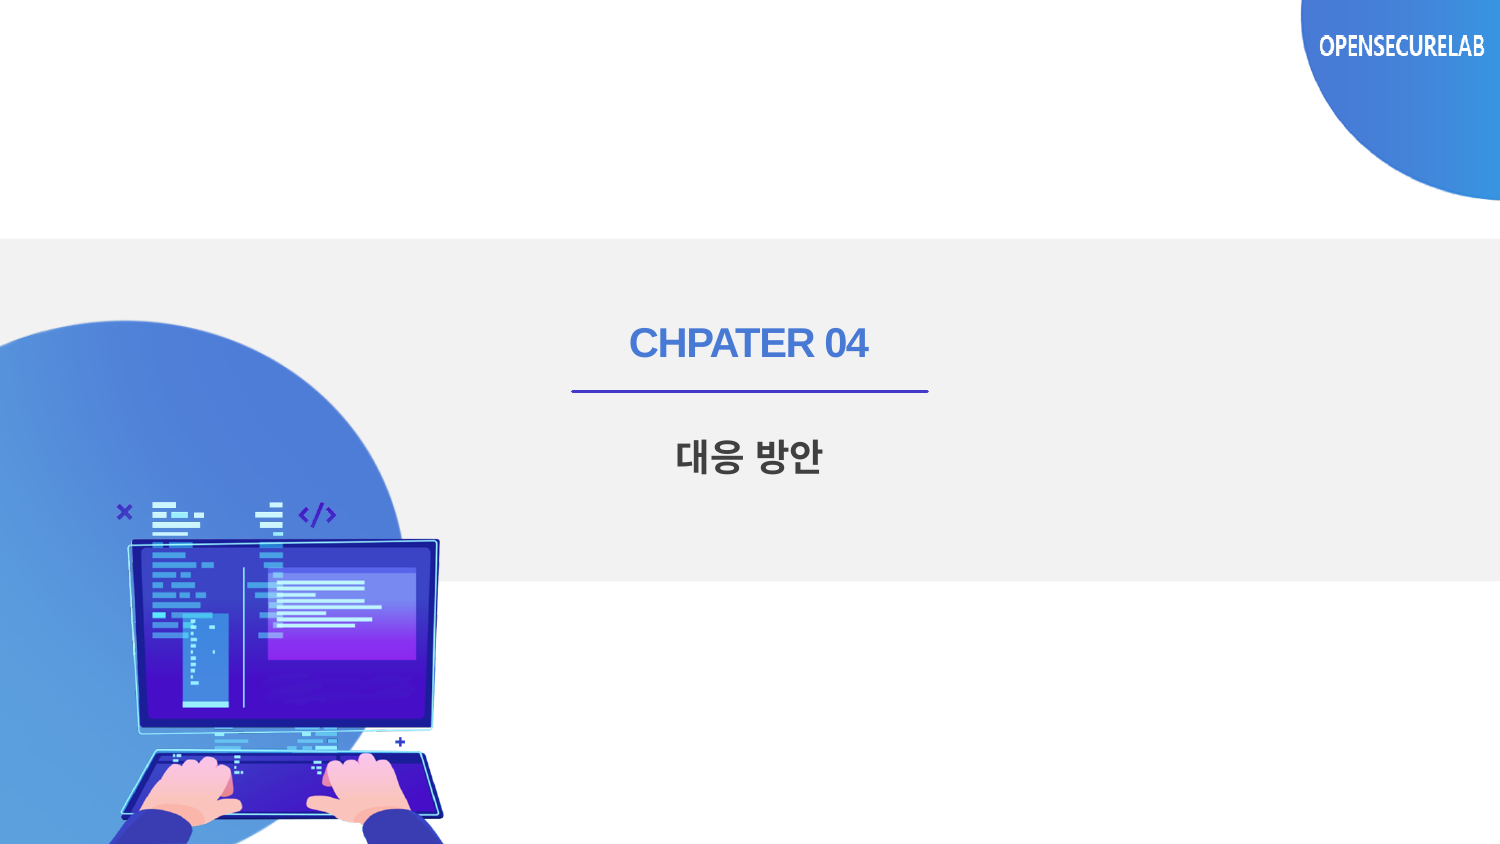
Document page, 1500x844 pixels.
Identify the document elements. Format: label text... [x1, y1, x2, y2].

text_box [558, 236, 1500, 583]
picture [1293, 0, 1500, 203]
picture [0, 219, 554, 844]
text_box CHPATER 04 [613, 308, 886, 374]
text_box 대응 방안 [591, 427, 909, 487]
